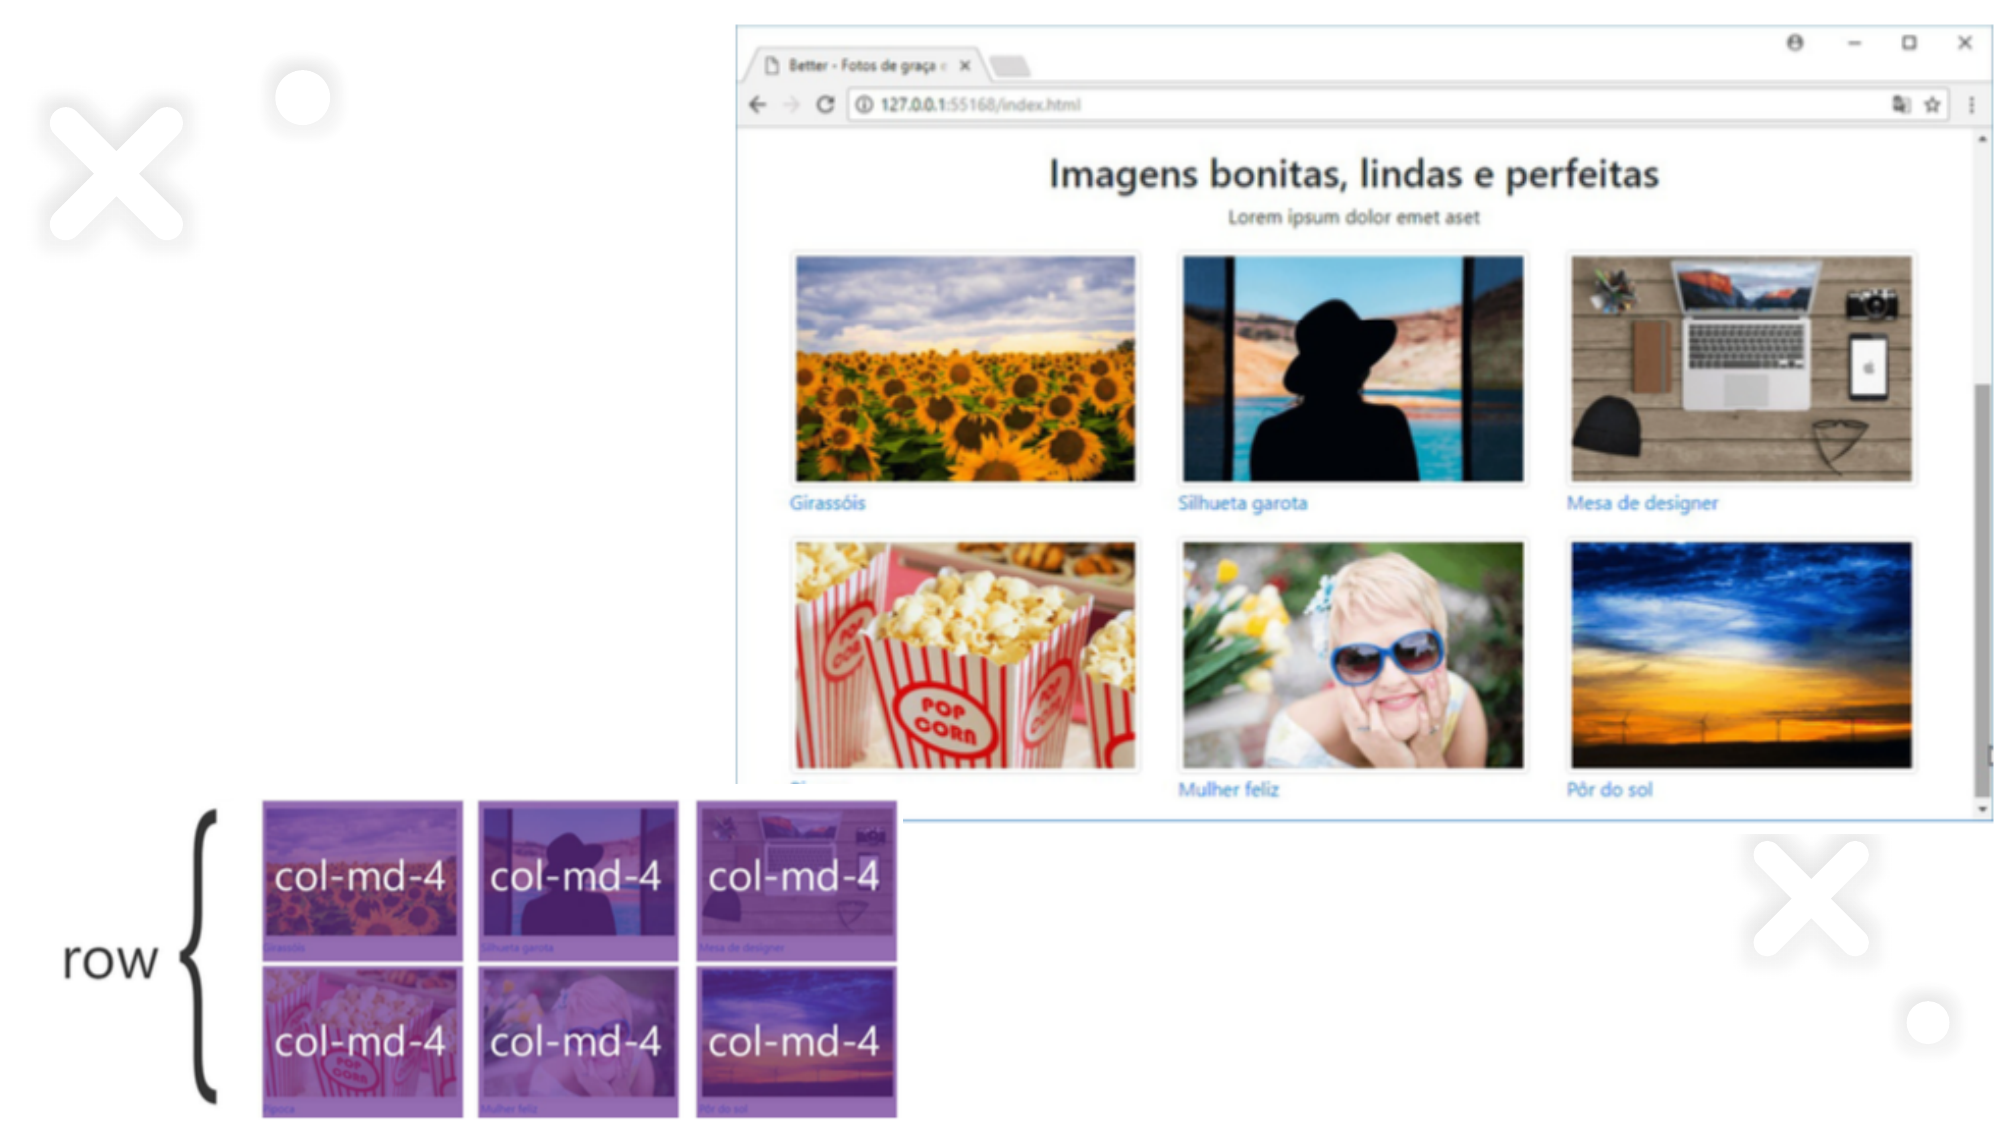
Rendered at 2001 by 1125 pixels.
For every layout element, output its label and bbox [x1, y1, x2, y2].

list [730, 16, 2000, 834]
picture [20, 784, 903, 1125]
